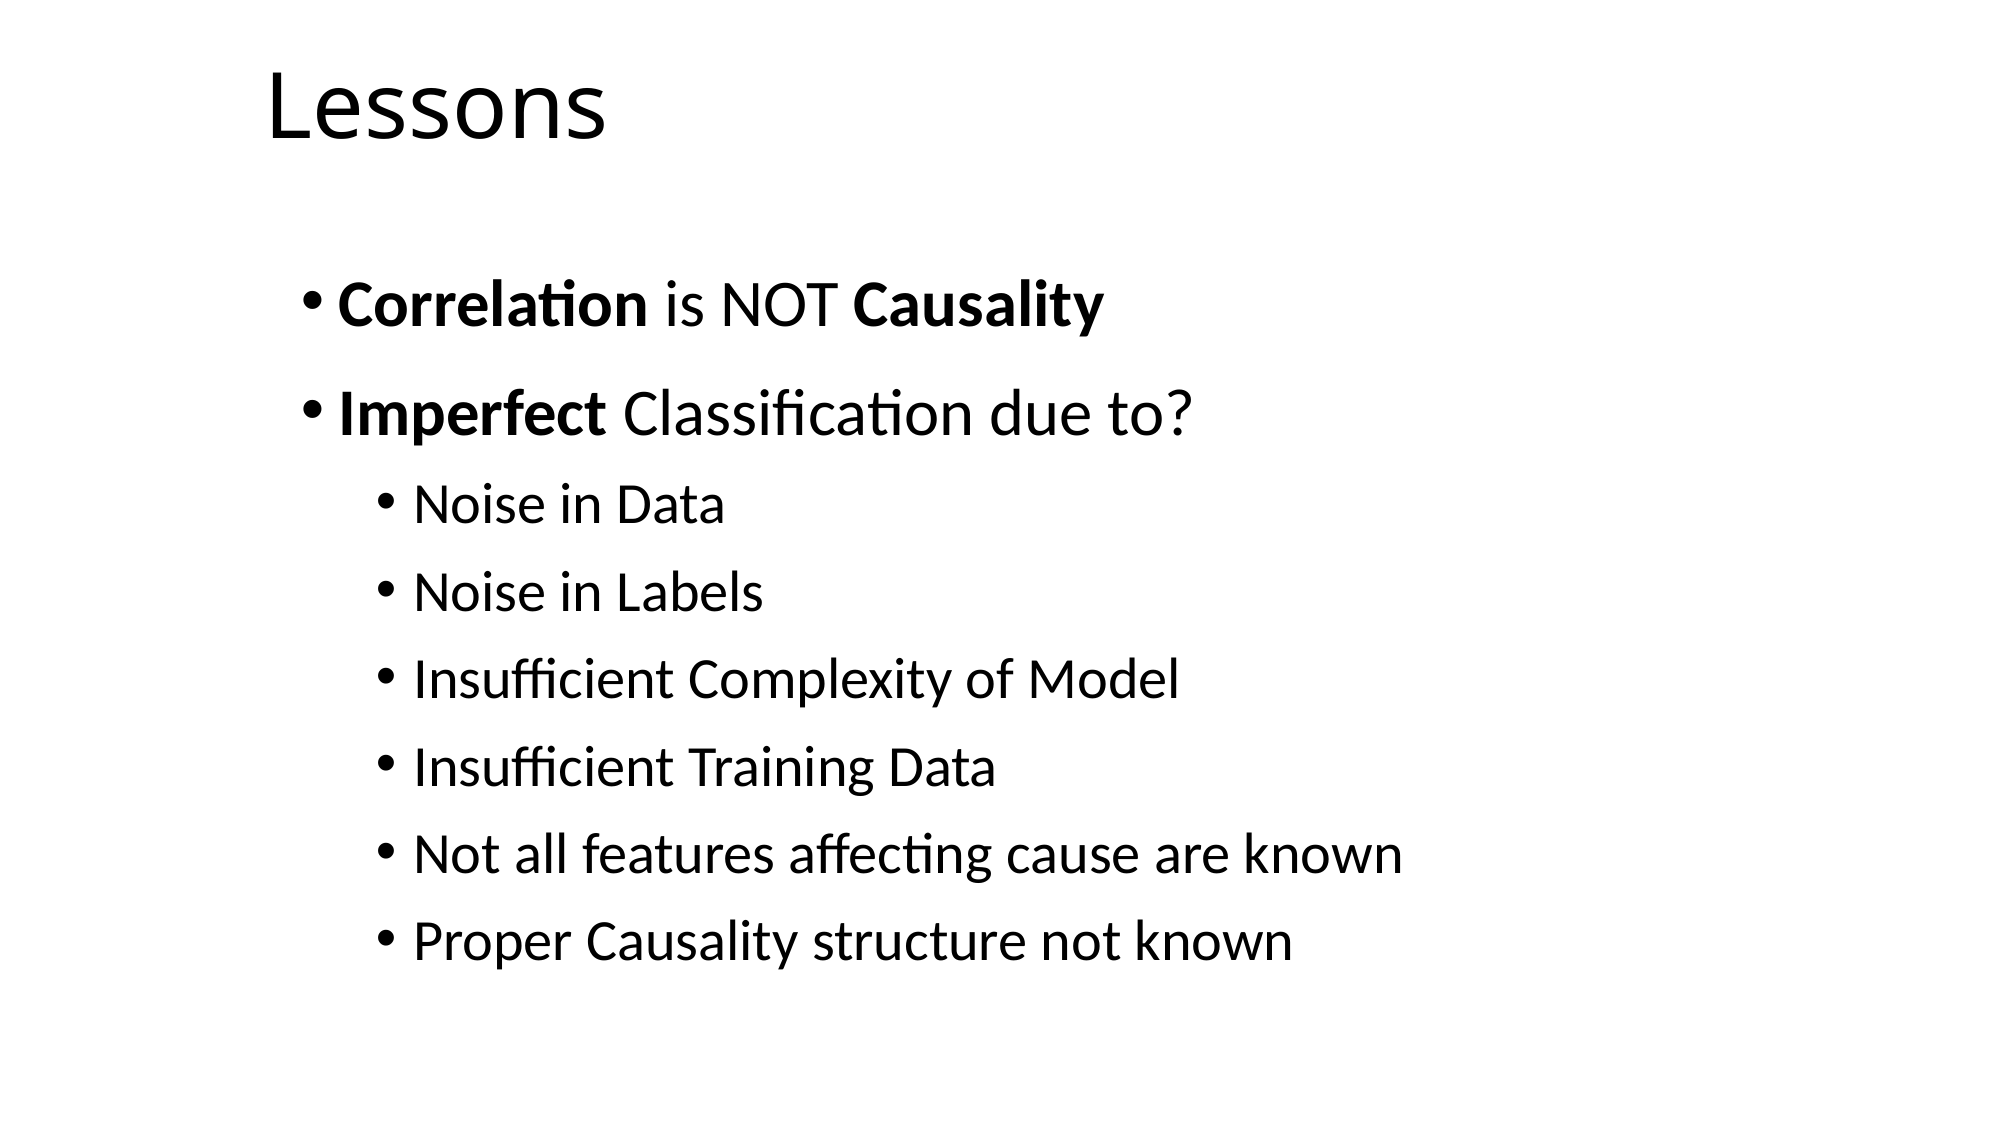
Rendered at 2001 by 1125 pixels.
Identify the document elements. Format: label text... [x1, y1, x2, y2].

title Lessons [249, 34, 1713, 185]
list Correlation is NOT Causality Imperfect Classification due to? Noise in Data Noise in Labels Insufficient Complexity of Model Insufficient Training Data Not all features affecting cause are known Proper Causality structure not known [285, 244, 1729, 1062]
